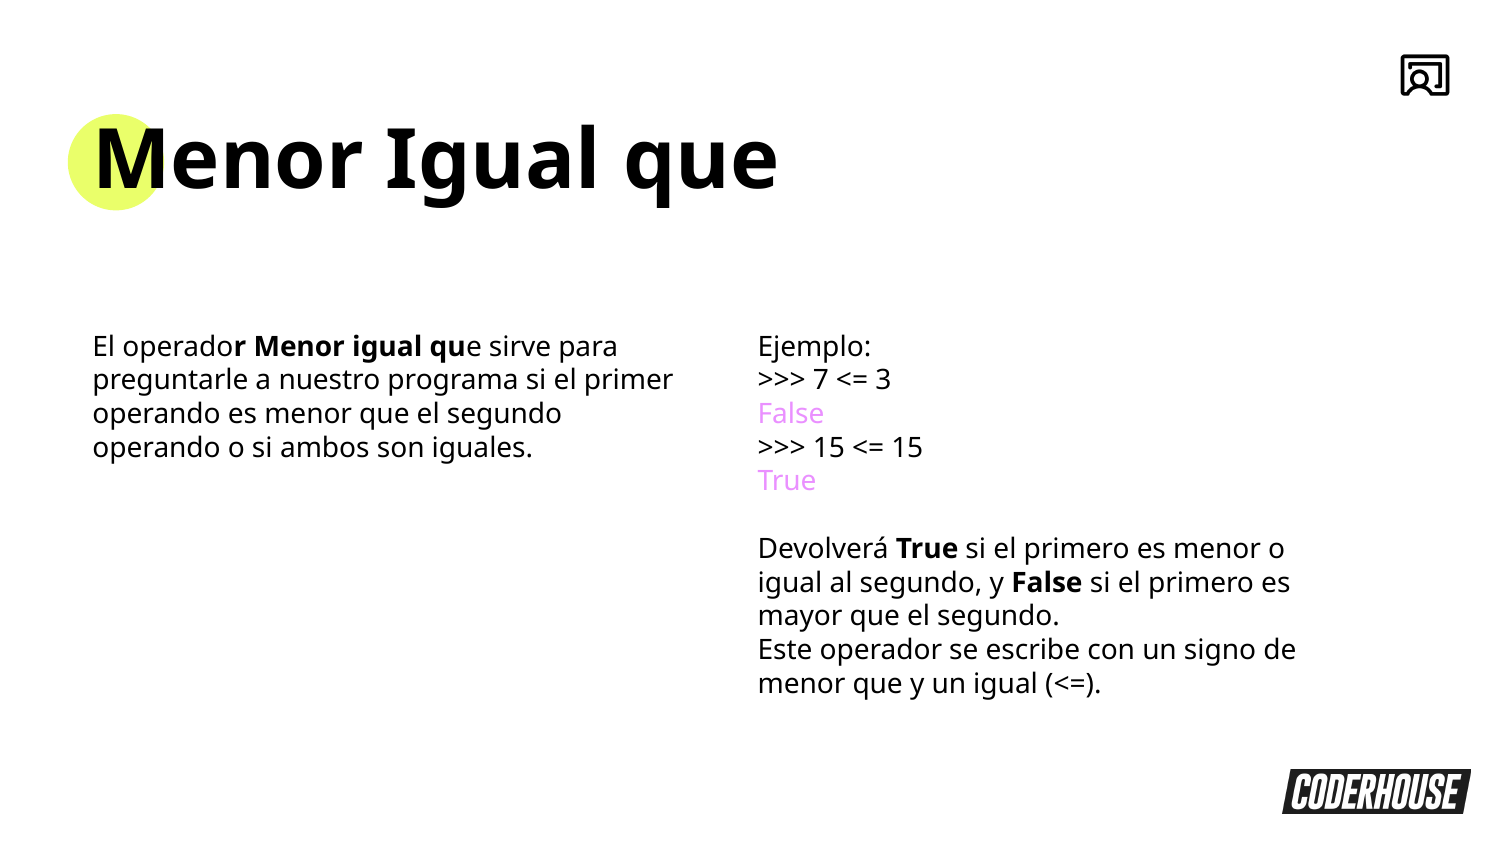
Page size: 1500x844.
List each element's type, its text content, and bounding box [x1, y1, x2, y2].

text_box El operador Menor igual que sirve para preguntarle a nuestro programa si el primer operando es menor que el segundo operando o si ambos son iguales. [77, 312, 707, 546]
picture [1281, 769, 1471, 814]
text_box [67, 133, 77, 191]
text_box Menor Igual que [77, 101, 1414, 222]
text_box Ejemplo: >>> 7 <= 3 False >>> 15 <= 15 True Devolverá True si el primero es menor o igual al segundo, y False si el primero es mayor que el segundo. Este operador se escribe con un signo de menor que y un igual (<=). [742, 312, 1372, 748]
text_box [1376, 26, 1474, 124]
